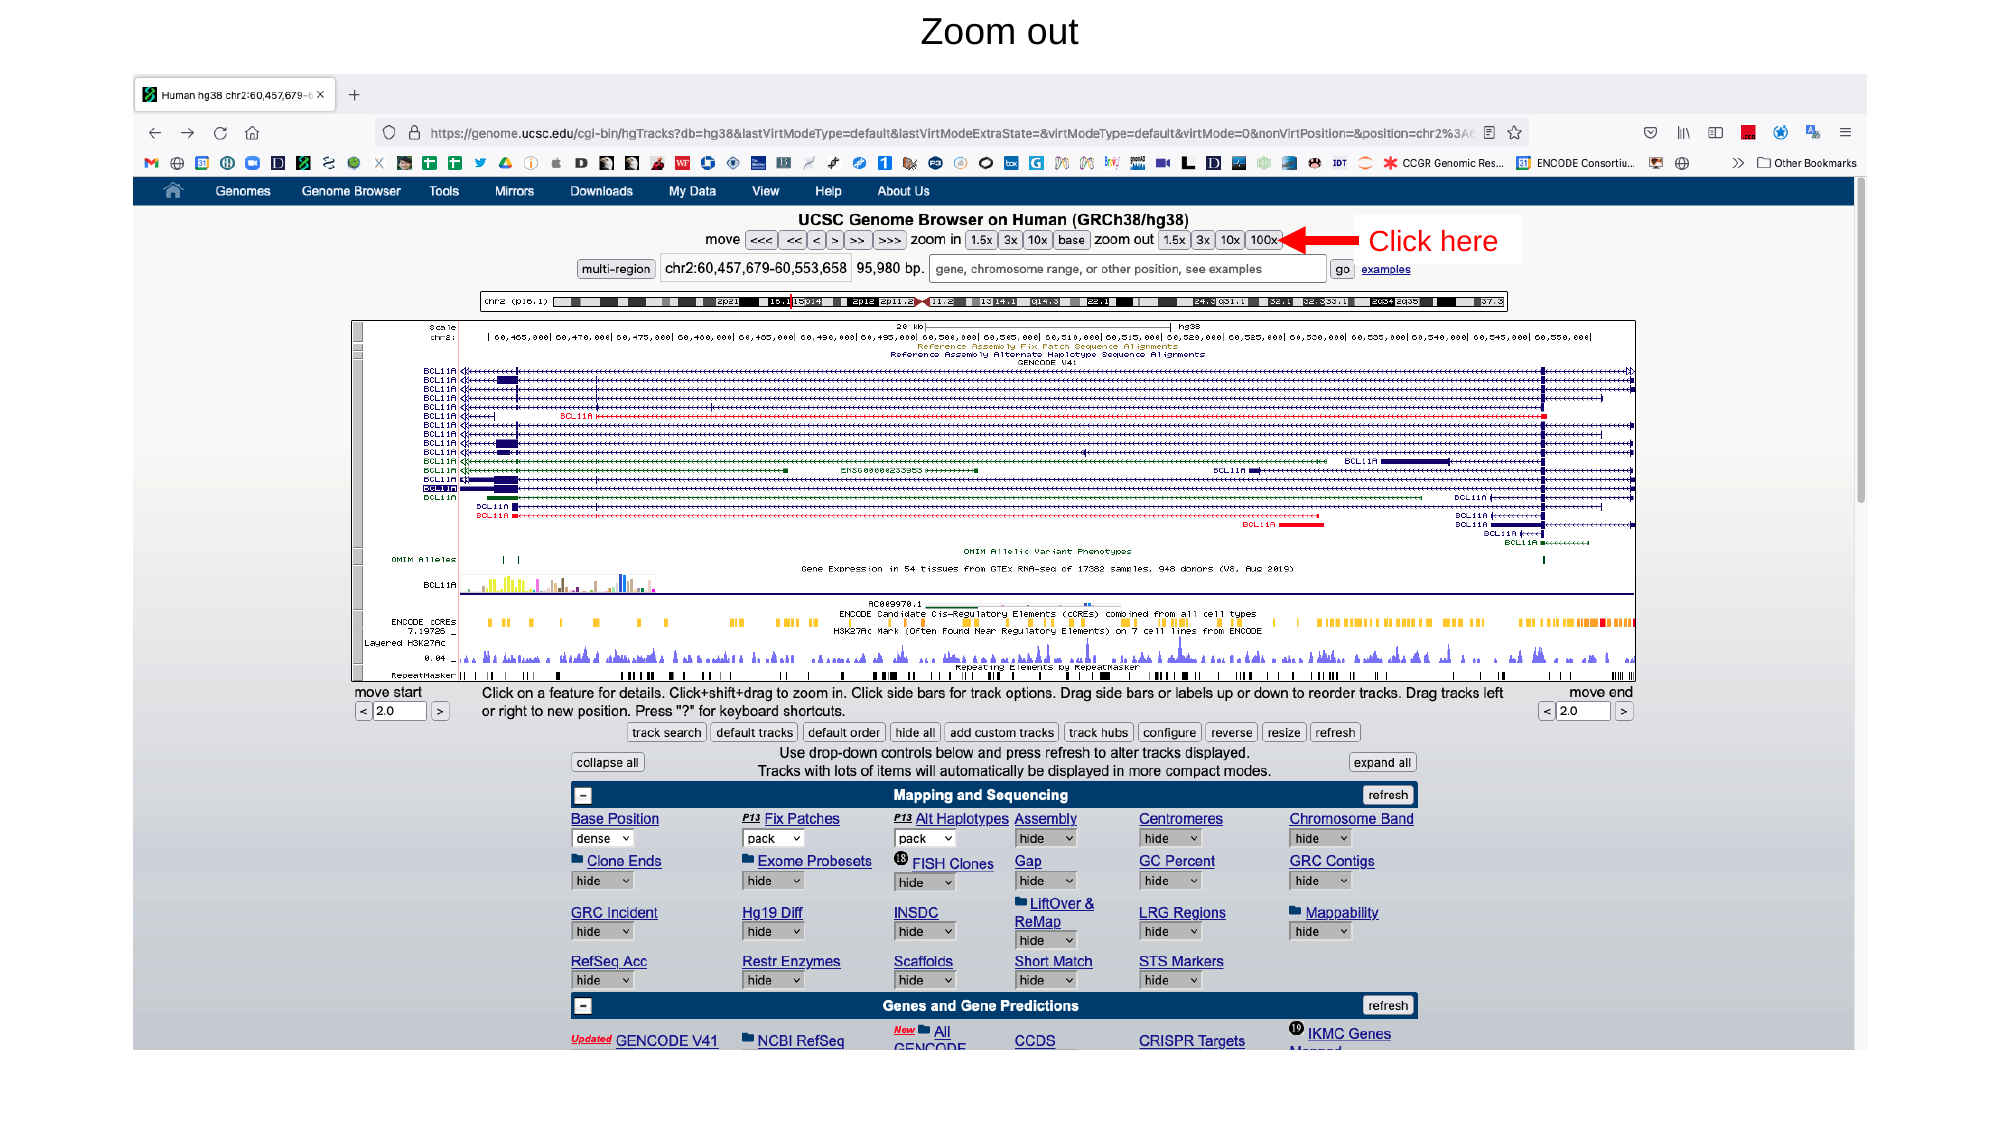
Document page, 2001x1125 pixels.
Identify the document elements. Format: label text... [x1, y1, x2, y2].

picture [133, 74, 1867, 1050]
text_box Zoom out [905, 0, 1094, 60]
